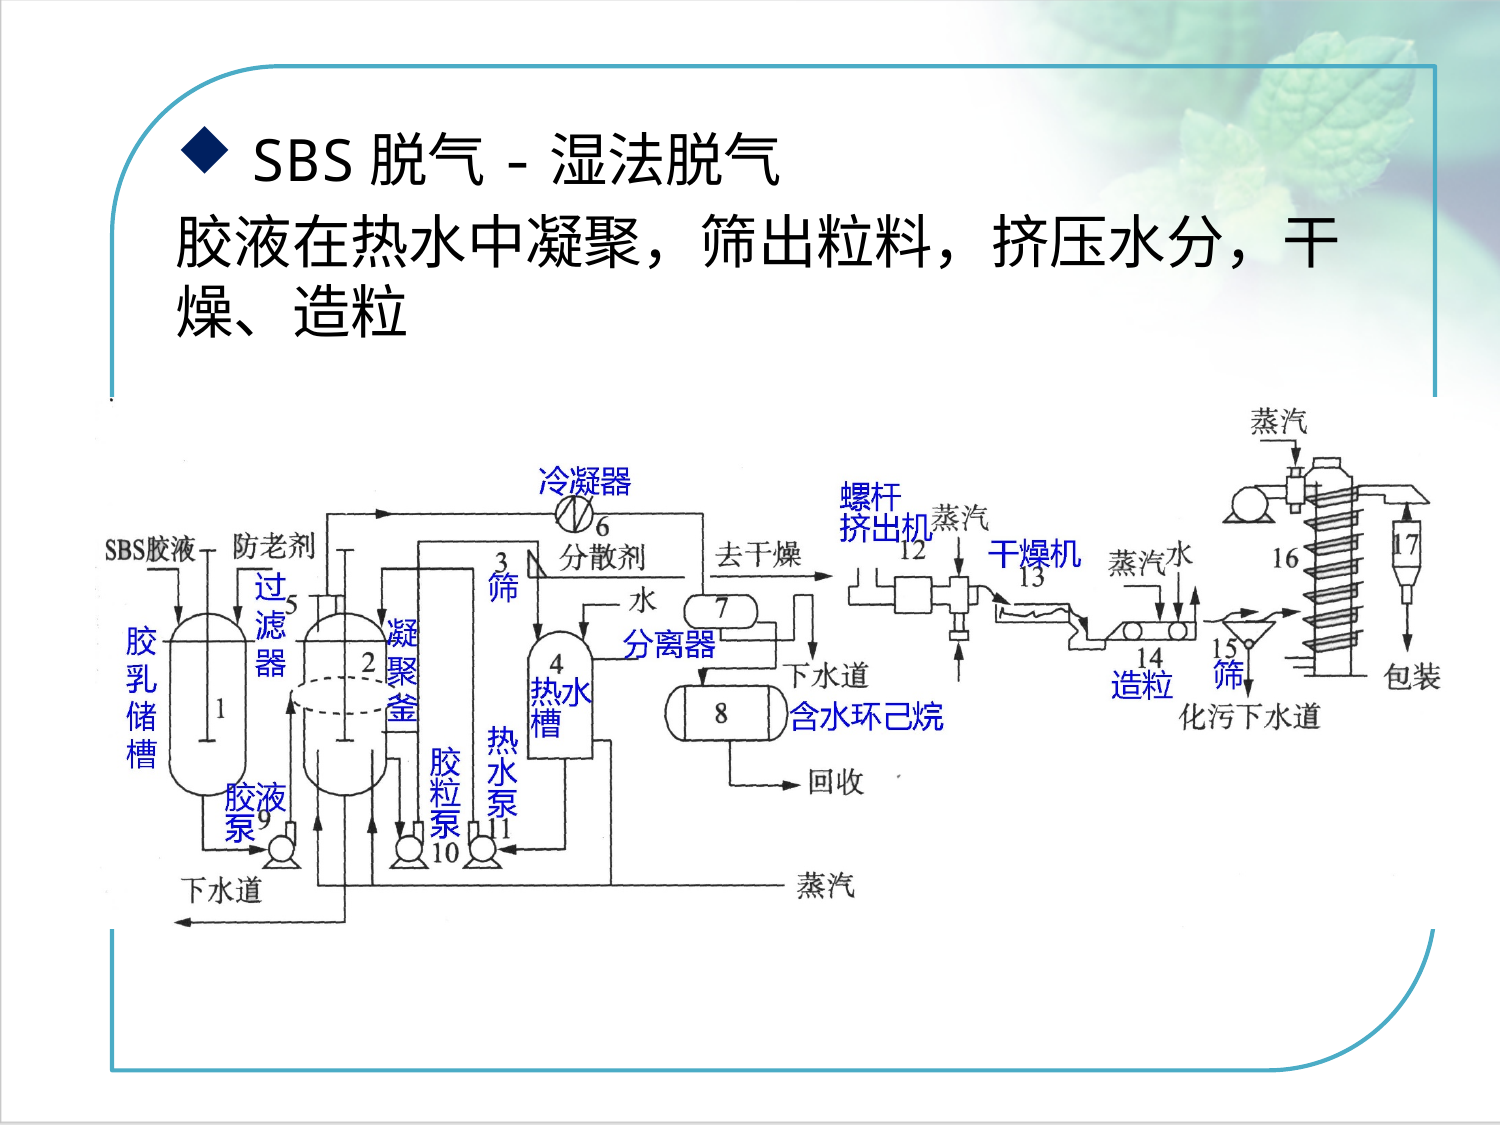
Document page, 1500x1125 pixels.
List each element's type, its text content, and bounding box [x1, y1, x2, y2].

picture [0, 0, 1500, 1125]
text_box SBS脱气-湿法脱气 胶液在热水中凝聚，筛出粒料，挤压水分，干燥、造粒 [109, 64, 1438, 395]
text_box SBS脱气-湿法脱气 胶液在热水中凝聚，筛出粒料，挤压水分，干燥、造粒 [109, 938, 1434, 1073]
